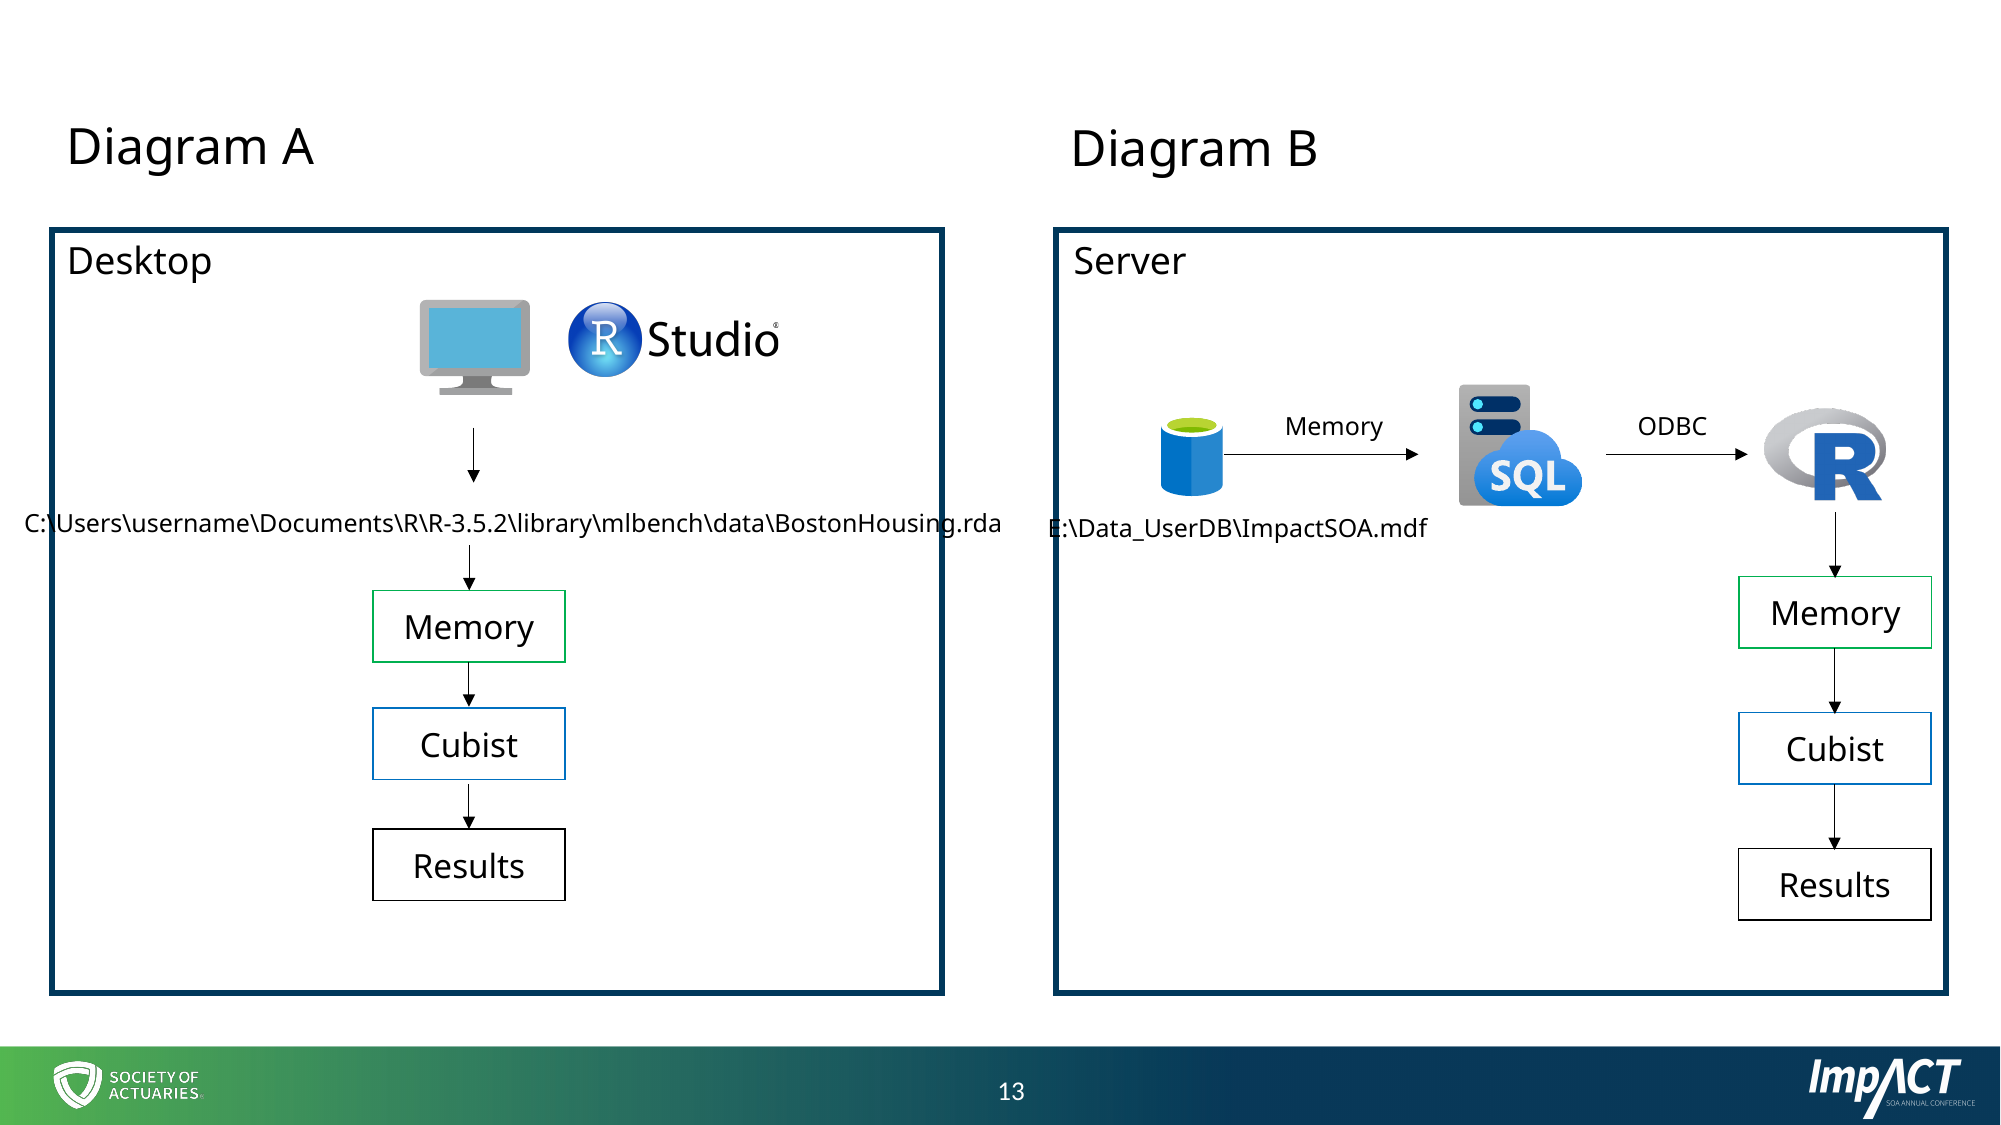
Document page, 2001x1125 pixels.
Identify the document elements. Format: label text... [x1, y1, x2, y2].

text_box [1055, 108, 1946, 993]
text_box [52, 106, 961, 993]
slide_number 13 [960, 1076, 1040, 1102]
picture [1809, 1048, 1975, 1122]
picture [416, 296, 531, 396]
